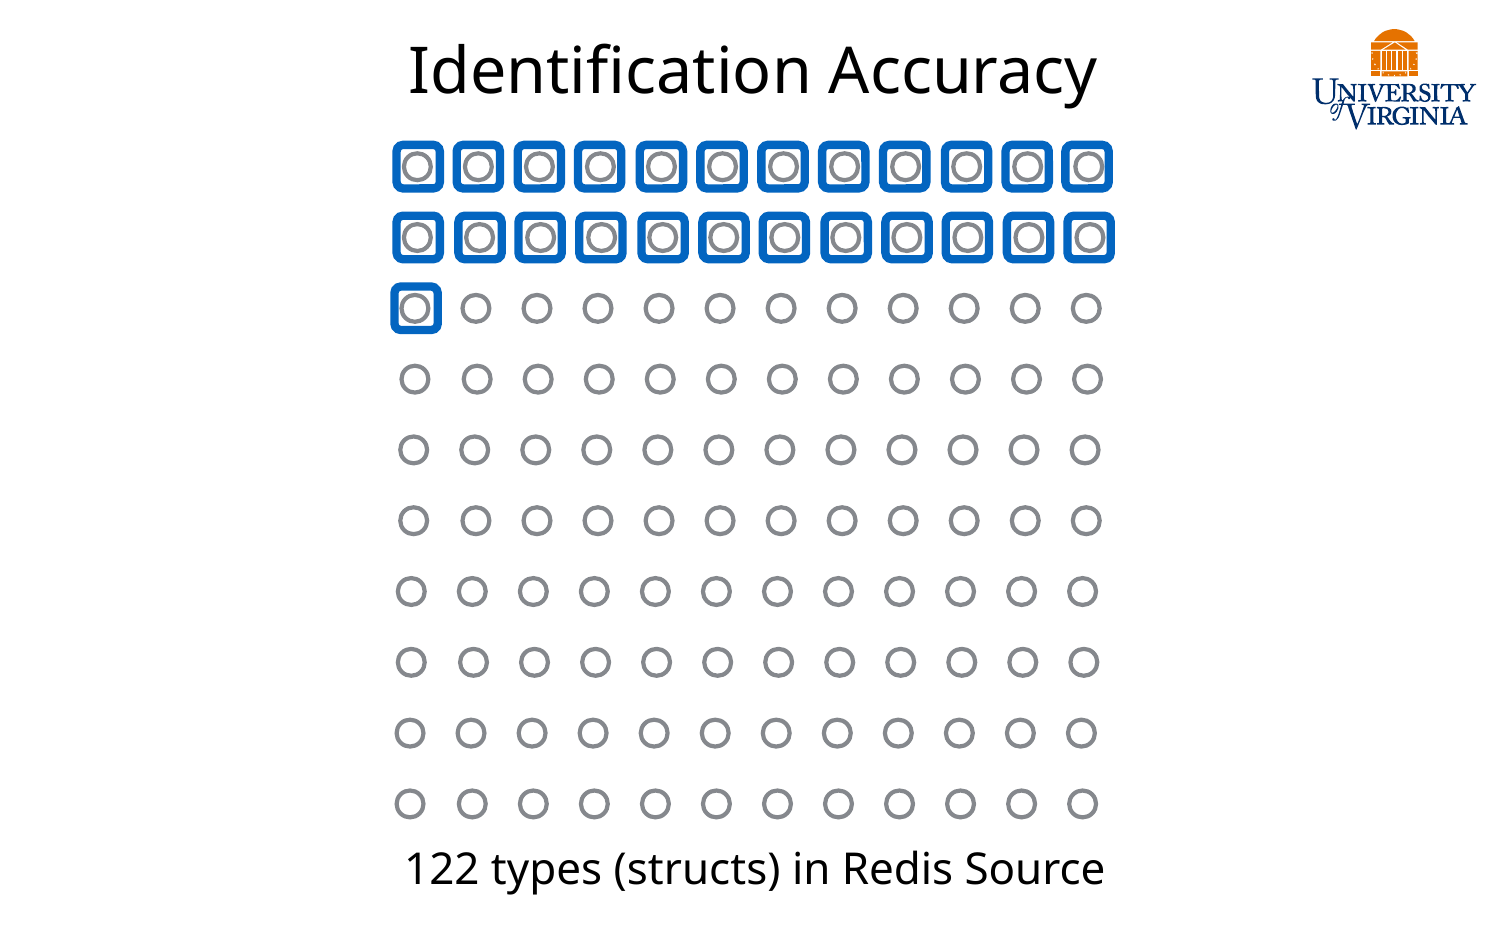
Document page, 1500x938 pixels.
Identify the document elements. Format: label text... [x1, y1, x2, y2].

text_box [768, 365, 796, 393]
text_box [952, 365, 979, 393]
text_box [886, 790, 913, 818]
text_box [764, 578, 791, 605]
text_box [523, 507, 551, 535]
text_box [584, 294, 612, 322]
text_box [825, 578, 852, 605]
text_box [644, 436, 672, 464]
text_box [585, 365, 613, 393]
text_box [822, 144, 866, 189]
text_box [700, 144, 744, 189]
text_box [1011, 507, 1039, 535]
text_box [518, 215, 562, 260]
text_box [702, 578, 730, 605]
text_box [396, 719, 424, 747]
text_box [1008, 790, 1036, 818]
text_box [1071, 436, 1099, 464]
text_box [950, 294, 978, 322]
text_box [517, 144, 562, 189]
text_box [641, 790, 669, 818]
text_box [702, 790, 730, 818]
text_box [645, 507, 673, 535]
text_box [396, 790, 424, 818]
text_box [828, 507, 856, 535]
text_box [518, 719, 546, 747]
text_box [640, 719, 668, 747]
text_box [524, 365, 552, 393]
text_box [400, 436, 428, 464]
text_box [583, 436, 611, 464]
text_box [400, 507, 428, 535]
text_box [1069, 578, 1097, 605]
text_box [641, 578, 669, 605]
text_box [705, 436, 733, 464]
text_box 122 types (structs) in Redis Source [399, 835, 1123, 898]
text_box [1011, 294, 1039, 322]
text_box [950, 507, 978, 535]
text_box [764, 790, 791, 818]
text_box [886, 578, 913, 605]
text_box [706, 507, 734, 535]
text_box [1068, 719, 1095, 747]
text_box [1072, 507, 1100, 535]
text_box [457, 719, 485, 747]
text_box [762, 215, 807, 260]
text_box [523, 294, 551, 322]
text_box [947, 578, 974, 605]
text_box [397, 648, 425, 676]
text_box [456, 144, 501, 189]
text_box [643, 648, 671, 676]
text_box [1074, 365, 1101, 393]
text_box [704, 648, 732, 676]
text_box [945, 215, 990, 260]
text_box [579, 719, 607, 747]
text_box [641, 215, 685, 260]
text_box [1069, 790, 1097, 818]
text_box [823, 719, 851, 747]
text_box [401, 365, 429, 393]
text_box [1010, 436, 1038, 464]
text_box [948, 648, 976, 676]
text_box [767, 507, 795, 535]
text_box [826, 648, 854, 676]
text_box [1013, 365, 1040, 393]
text_box Identification Accuracy [403, 23, 1104, 111]
text_box [463, 365, 491, 393]
text_box [1067, 215, 1111, 260]
text_box [519, 790, 547, 818]
text_box [645, 294, 673, 322]
text_box [582, 648, 610, 676]
text_box [580, 790, 608, 818]
text_box [396, 144, 440, 189]
text_box [394, 286, 438, 331]
text_box [521, 648, 548, 676]
text_box [706, 294, 734, 322]
text_box [577, 144, 622, 189]
text_box [828, 294, 856, 322]
text_box [639, 144, 684, 189]
text_box [1005, 144, 1049, 189]
text_box [949, 436, 977, 464]
text_box [827, 436, 855, 464]
text_box [701, 719, 729, 747]
text_box [885, 215, 929, 260]
text_box [761, 144, 805, 189]
text_box [765, 648, 793, 676]
text_box [1065, 144, 1109, 189]
text_box [829, 365, 857, 393]
text_box [947, 790, 974, 818]
text_box [890, 365, 918, 393]
text_box [707, 365, 735, 393]
text_box [519, 578, 547, 605]
text_box [1070, 648, 1098, 676]
text_box [762, 719, 790, 747]
text_box [460, 648, 487, 676]
text_box [824, 215, 868, 260]
text_box [1006, 719, 1034, 747]
text_box [766, 436, 794, 464]
text_box [579, 215, 623, 260]
text_box [889, 507, 917, 535]
text_box [944, 144, 989, 189]
text_box [767, 294, 795, 322]
text_box [1008, 578, 1036, 605]
text_box [462, 294, 490, 322]
text_box [702, 215, 746, 260]
text_box [397, 578, 425, 605]
text_box [458, 215, 502, 260]
text_box [462, 507, 490, 535]
text_box [1072, 294, 1100, 322]
text_box [461, 436, 489, 464]
text_box [1009, 648, 1037, 676]
text_box [646, 365, 674, 393]
text_box [945, 719, 973, 747]
text_box [396, 215, 440, 260]
text_box [1006, 215, 1051, 260]
text_box [884, 719, 912, 747]
text_box [887, 648, 915, 676]
text_box [584, 507, 612, 535]
text_box [825, 790, 852, 818]
text_box [522, 436, 550, 464]
text_box [888, 436, 916, 464]
text_box [580, 578, 608, 605]
text_box [458, 790, 486, 818]
text_box [883, 144, 927, 189]
text_box [889, 294, 917, 322]
text_box [458, 578, 486, 605]
